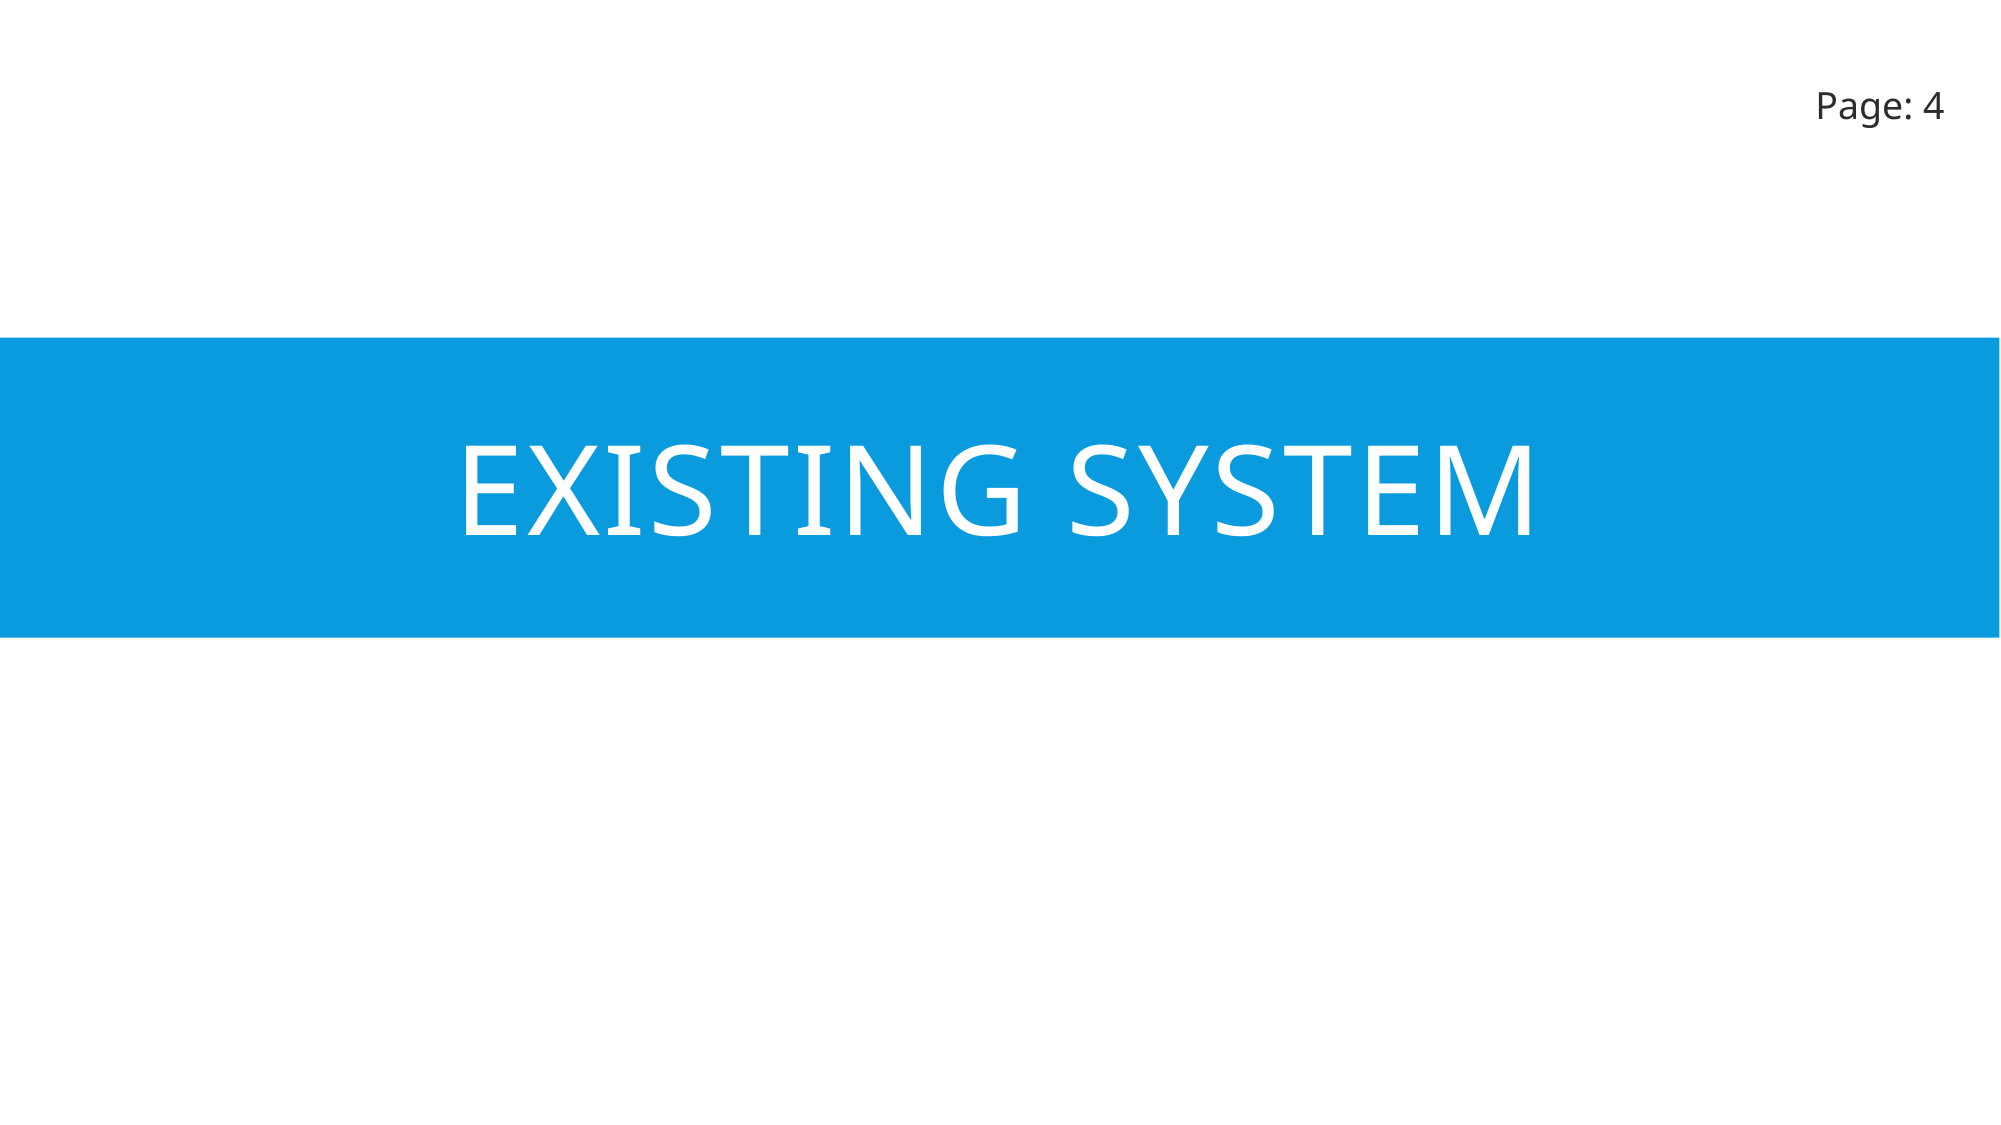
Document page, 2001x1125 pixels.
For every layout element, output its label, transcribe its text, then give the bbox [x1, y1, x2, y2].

text_box Page: 4: 2 [1800, 74, 2000, 135]
title Existing system [136, 362, 1862, 638]
